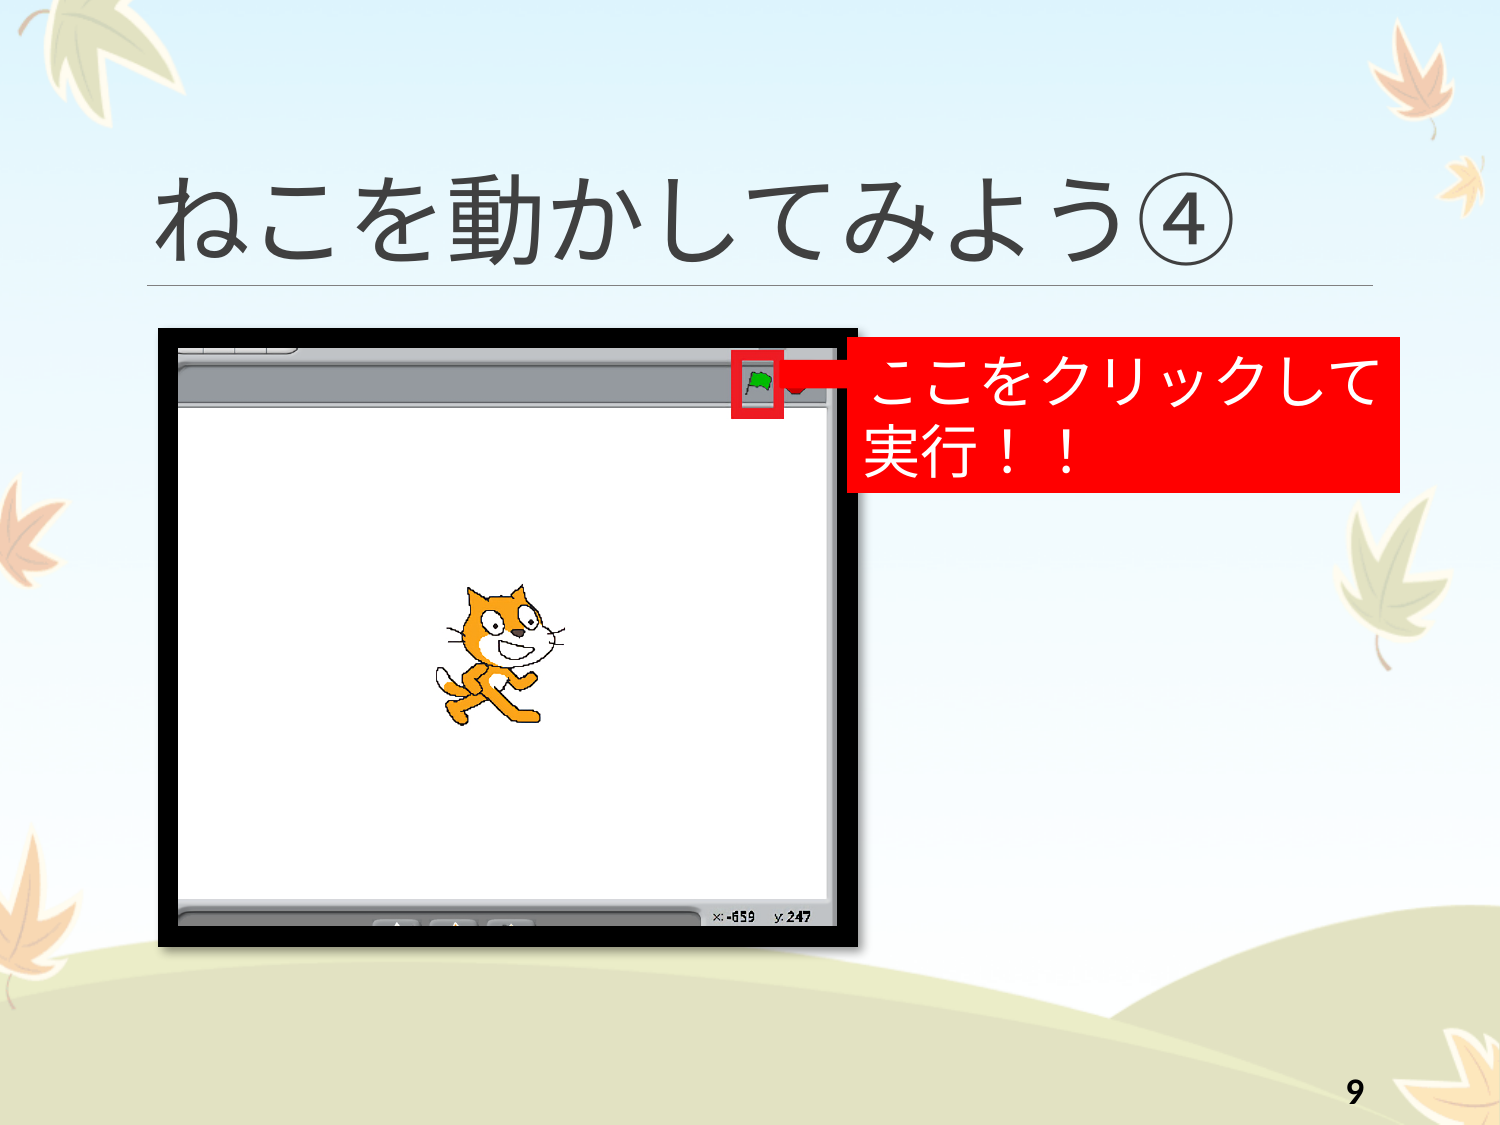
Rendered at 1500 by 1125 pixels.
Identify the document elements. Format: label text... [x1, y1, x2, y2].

slide_number 8 [1218, 1059, 1380, 1120]
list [177, 347, 838, 927]
text_box [845, 347, 897, 402]
text_box ここをクリックして 実行！！ [847, 337, 1400, 493]
title ねこを動かしてみよう④ [135, 47, 1373, 285]
picture [0, 0, 1500, 1125]
